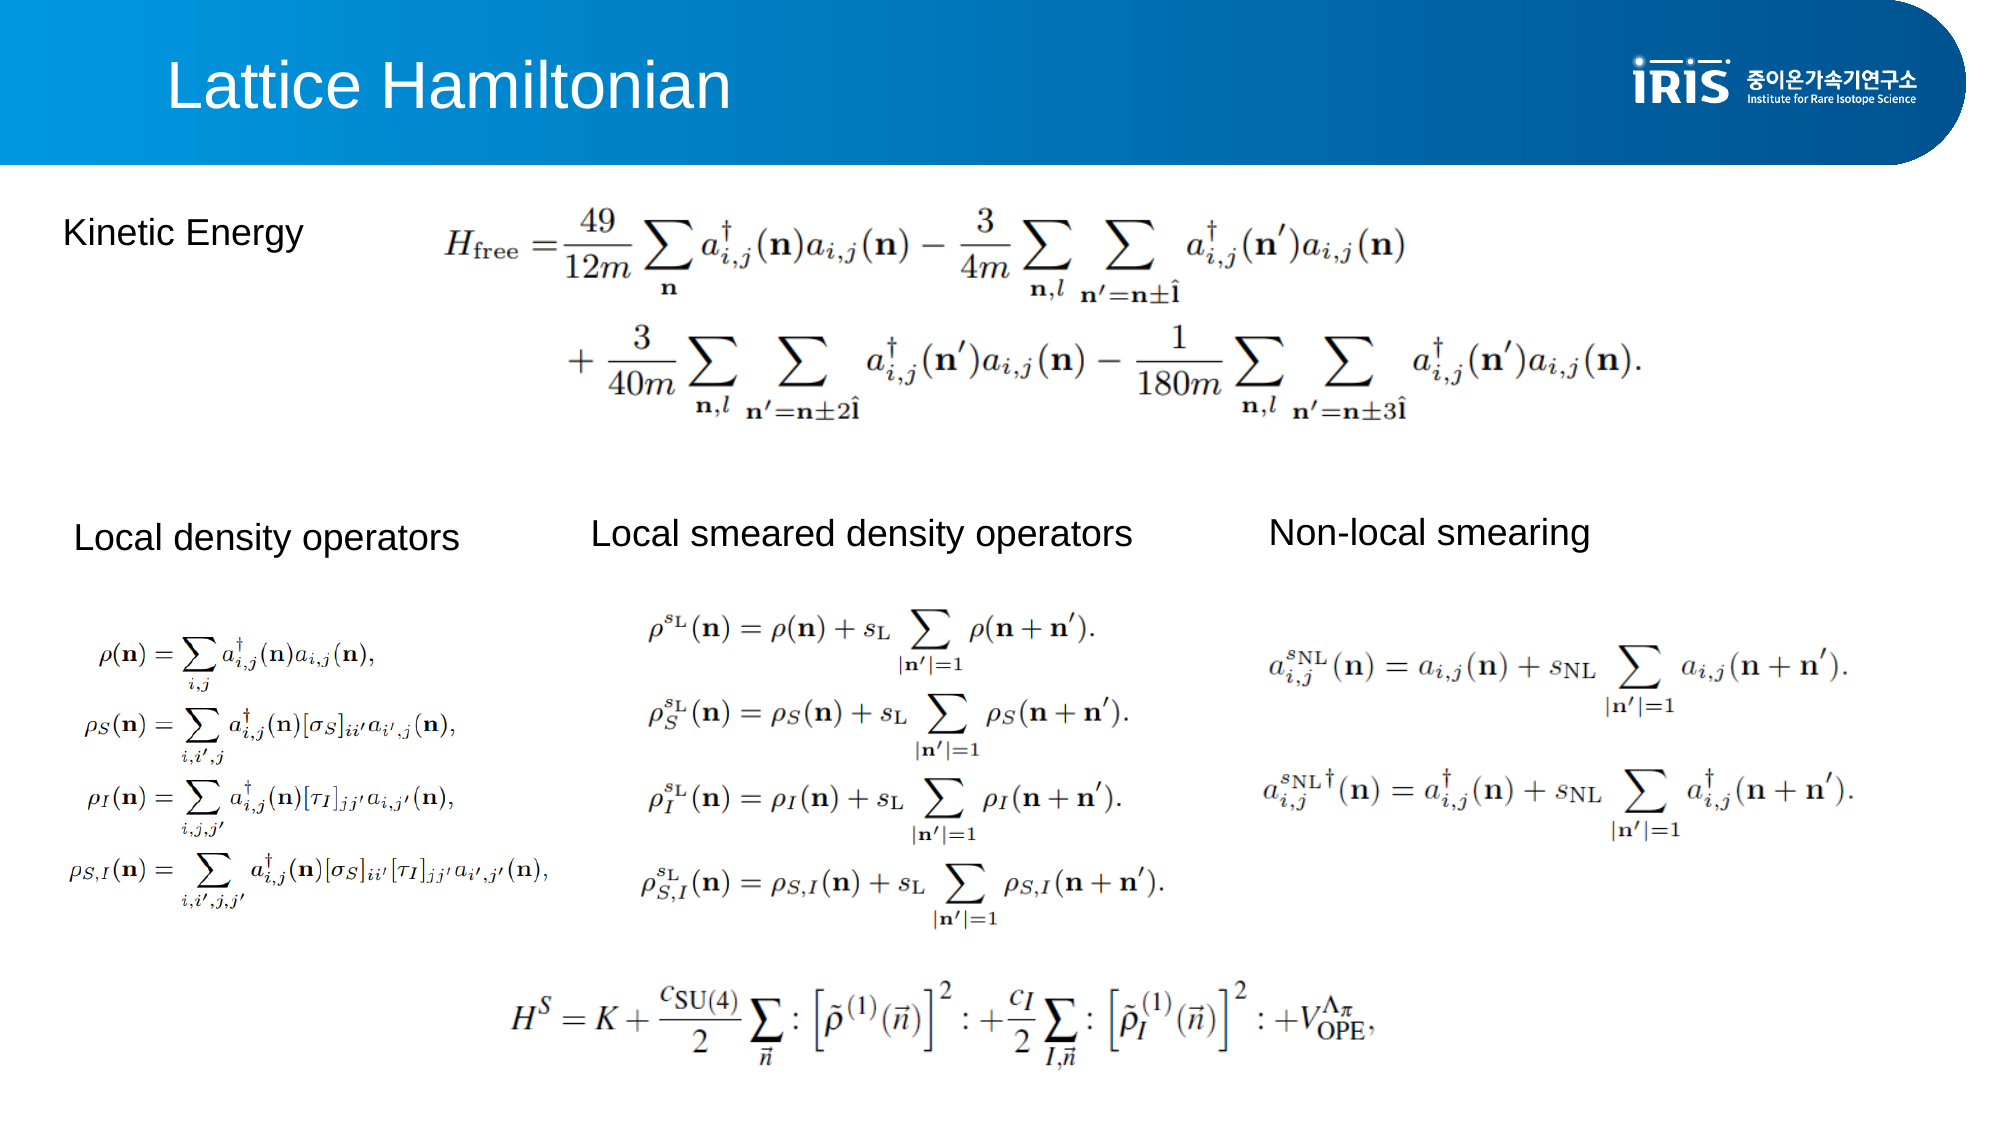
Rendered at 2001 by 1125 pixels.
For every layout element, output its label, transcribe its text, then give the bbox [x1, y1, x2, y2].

picture [1618, 44, 1935, 120]
picture [47, 625, 554, 916]
text_box Local density operators [58, 505, 492, 566]
picture [423, 183, 1669, 448]
text_box Kinetic Energy [47, 200, 405, 260]
picture [1253, 615, 1876, 856]
text_box [0, 0, 1968, 167]
picture [491, 954, 1379, 1079]
text_box Lattice Hamiltonian [151, 34, 1381, 130]
picture [627, 593, 1166, 942]
text_box Non-local smearing [1253, 500, 1867, 561]
text_box Local smeared density operators [575, 501, 1189, 562]
